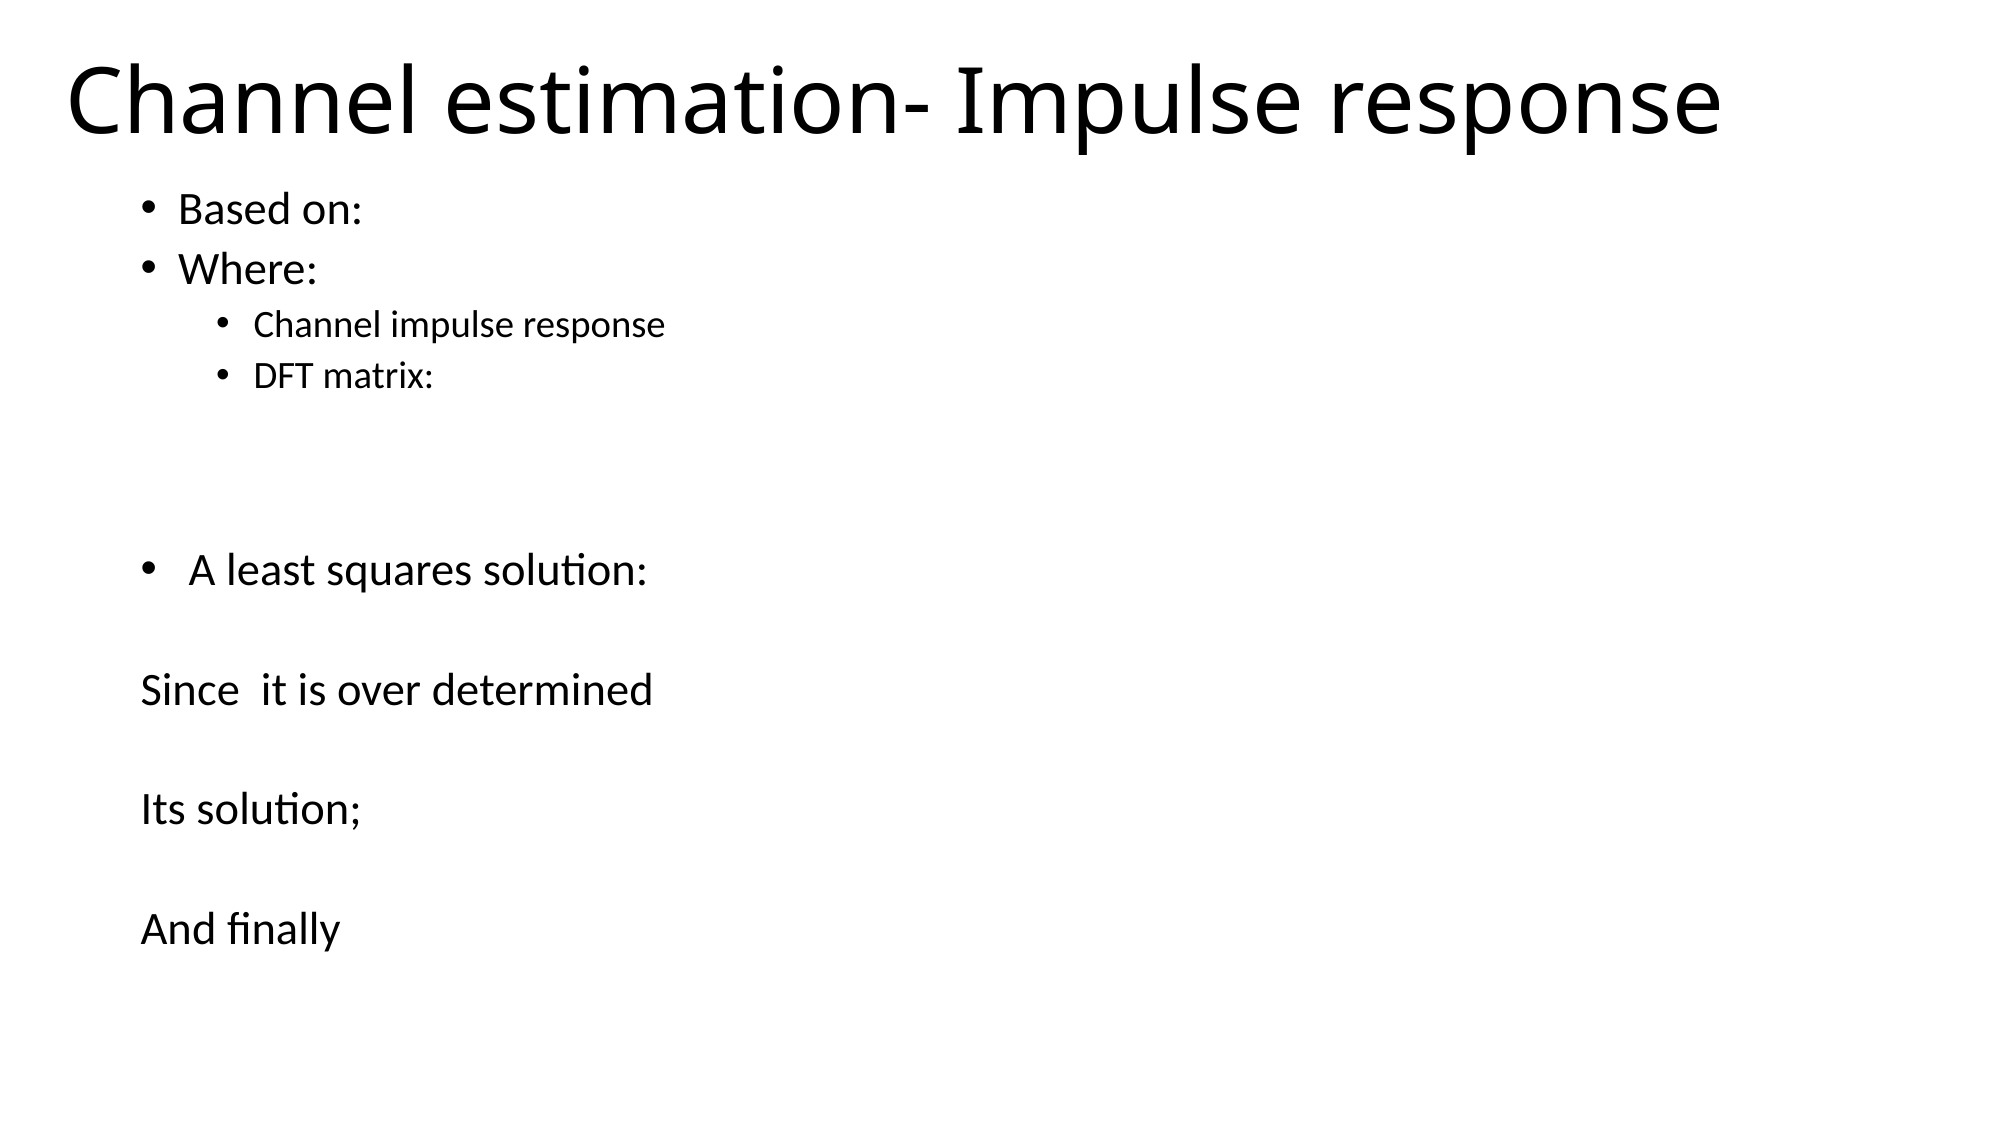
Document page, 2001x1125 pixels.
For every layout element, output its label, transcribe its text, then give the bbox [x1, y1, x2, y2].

title Channel estimation- Impulse response [50, 30, 1946, 177]
